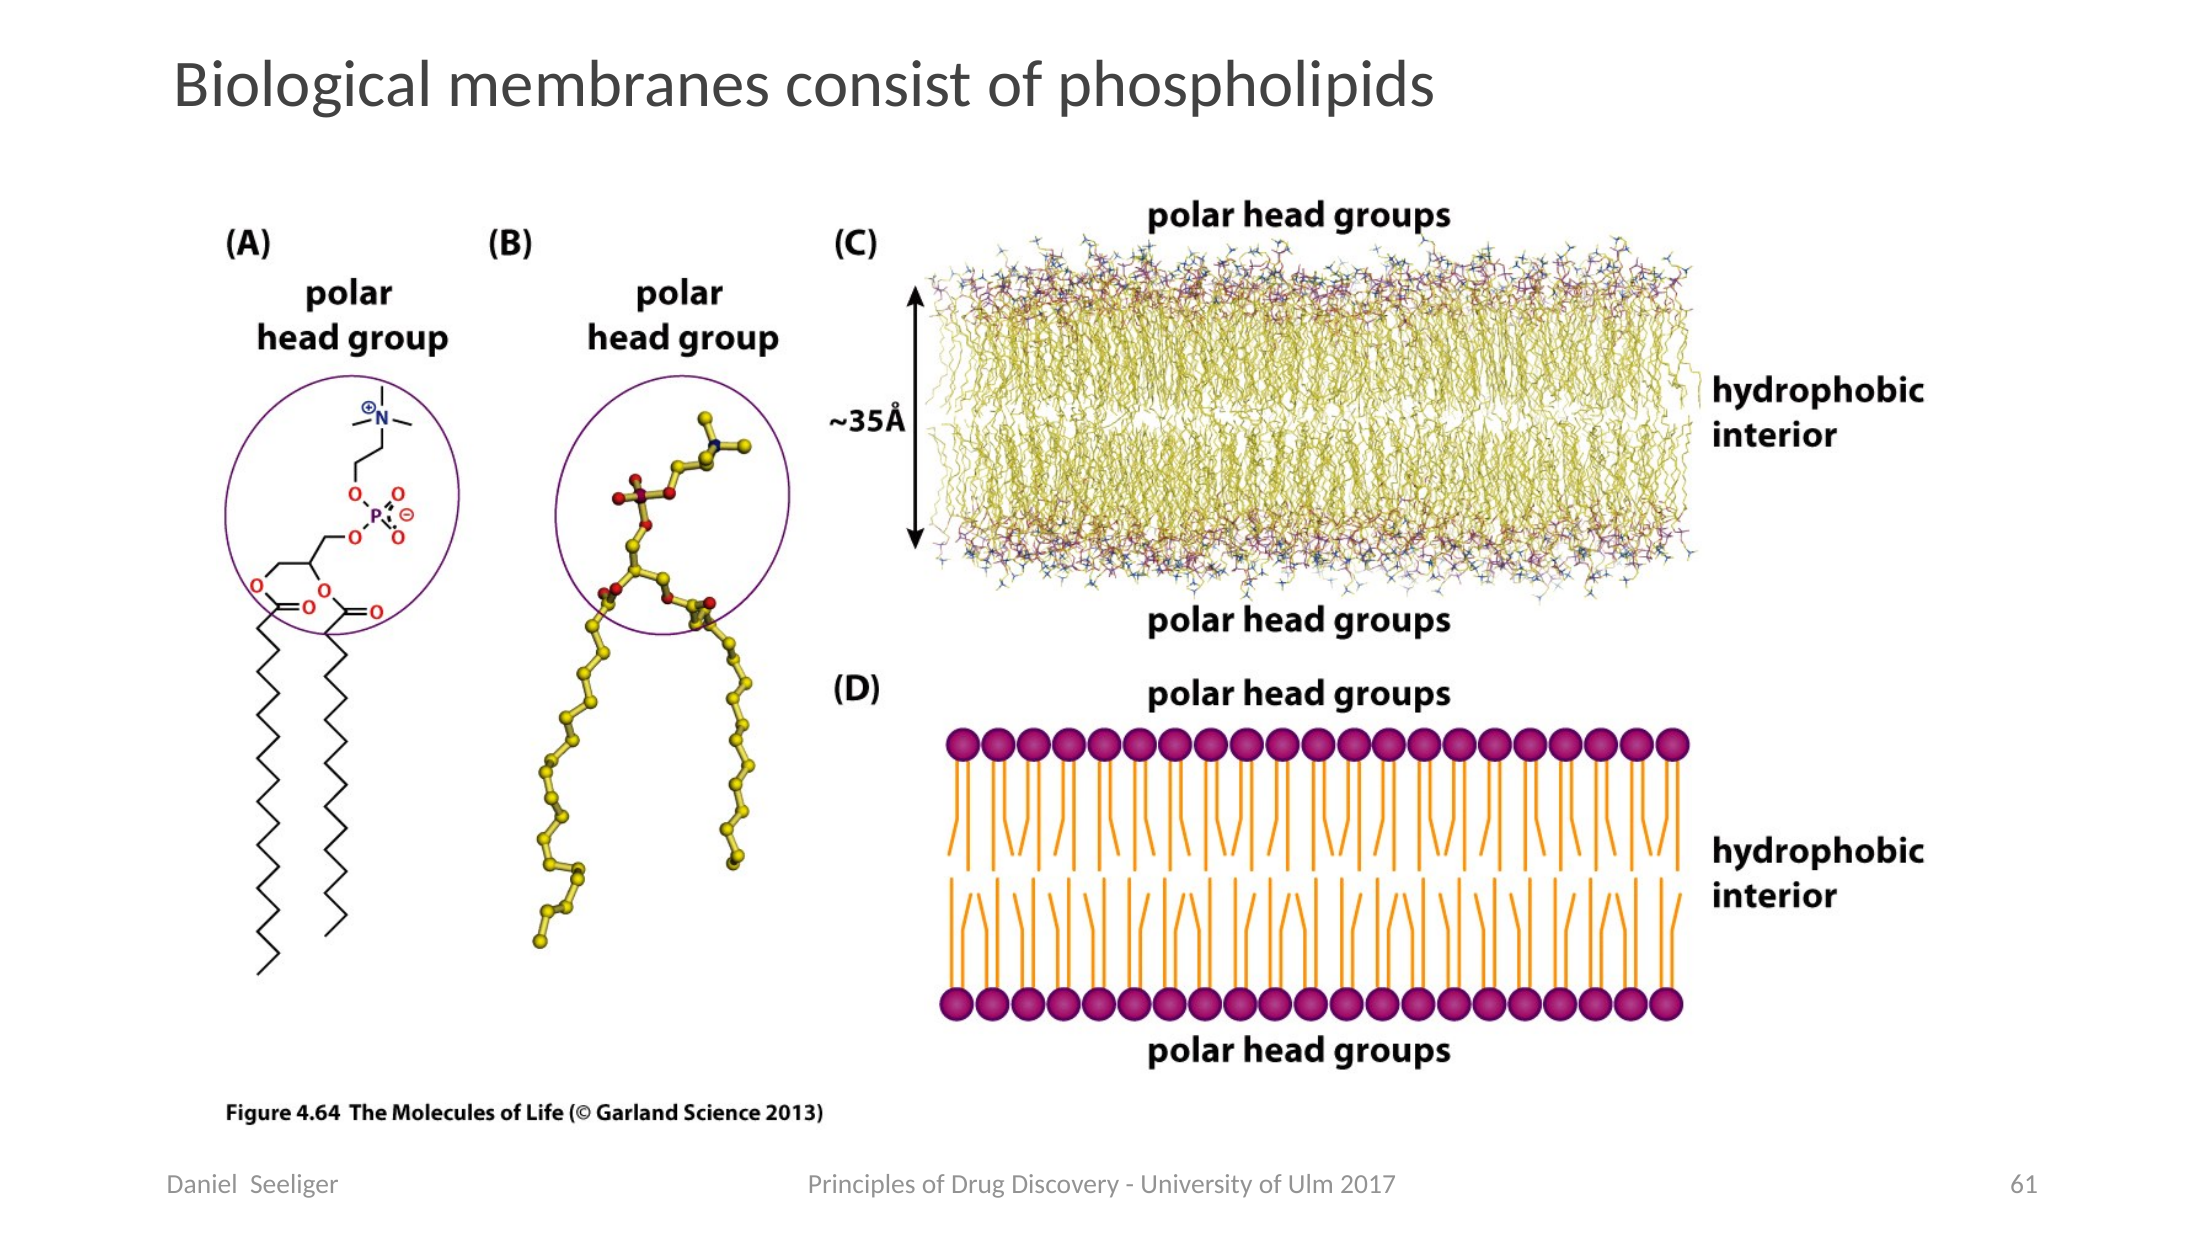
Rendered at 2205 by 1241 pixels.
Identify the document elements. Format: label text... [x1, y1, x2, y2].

picture [216, 187, 1938, 1130]
slide_number 61 [1557, 1149, 2054, 1216]
text_box Biological membranes consist of phospholipids [159, 32, 1467, 127]
footer Principles of Drug Discovery - University of Ulm 2017 [730, 1149, 1475, 1216]
slide_number Daniel Seeliger [151, 1149, 648, 1216]
